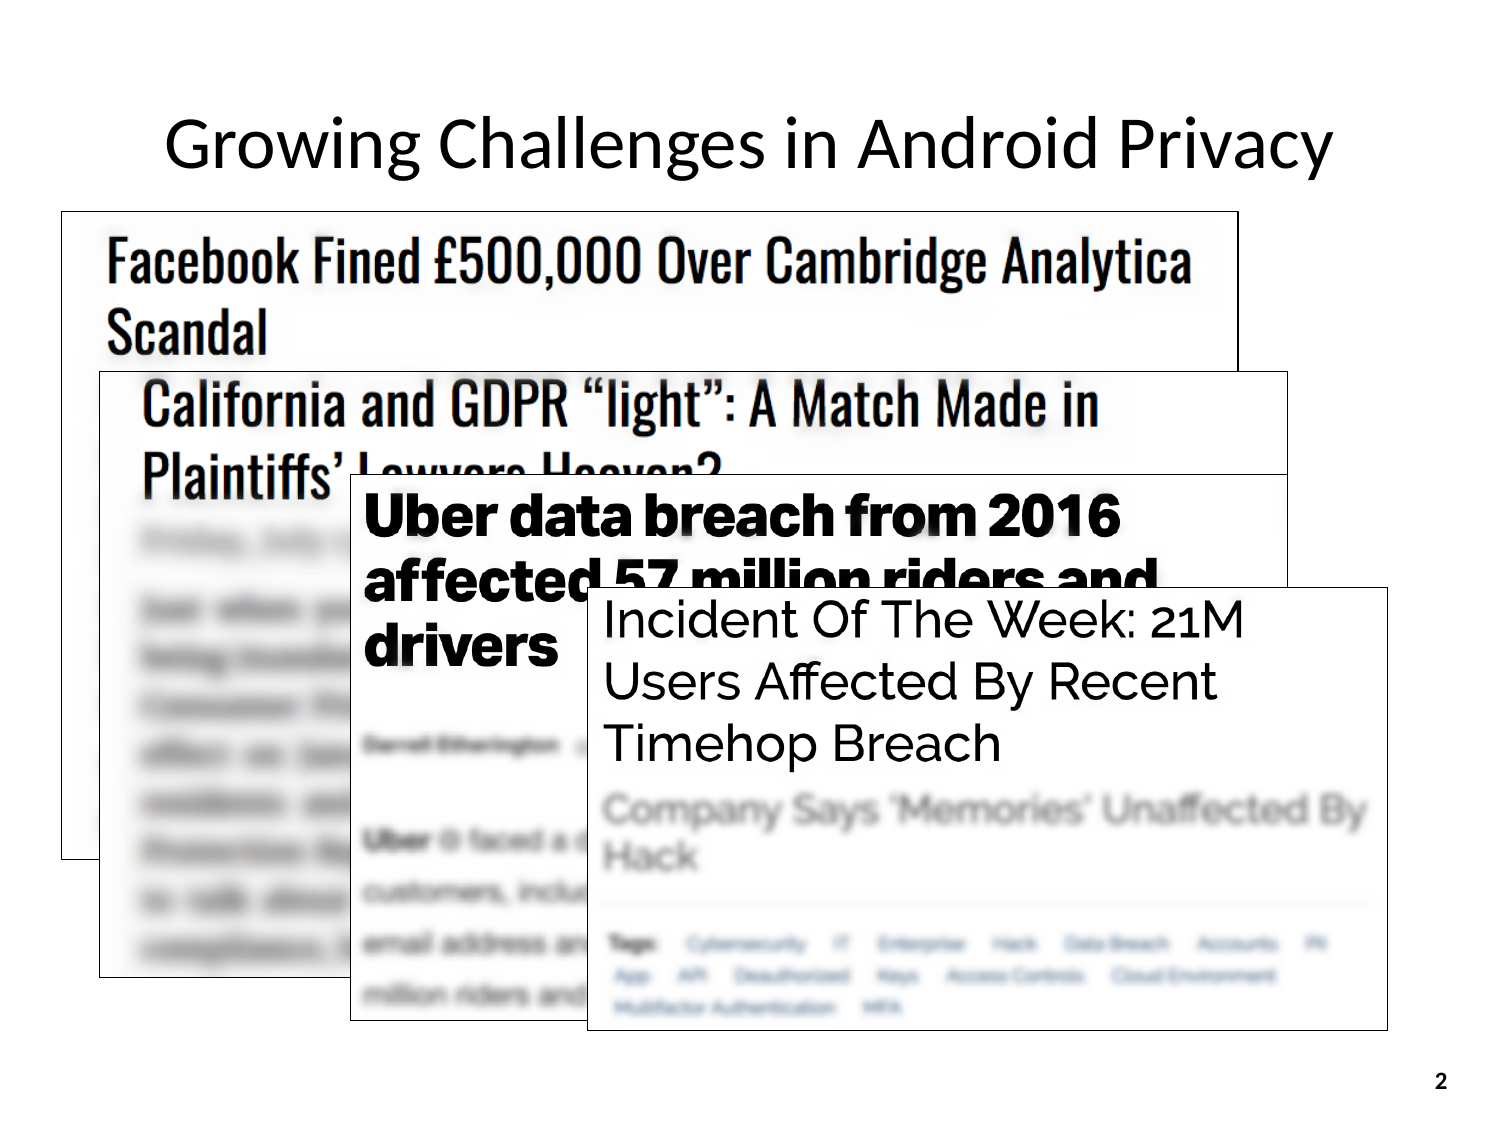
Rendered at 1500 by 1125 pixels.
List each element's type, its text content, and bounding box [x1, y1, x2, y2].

picture [62, 212, 1388, 1031]
slide_number 2 [1112, 1050, 1463, 1110]
title Growing Challenges in Android Privacy [75, 45, 1425, 233]
